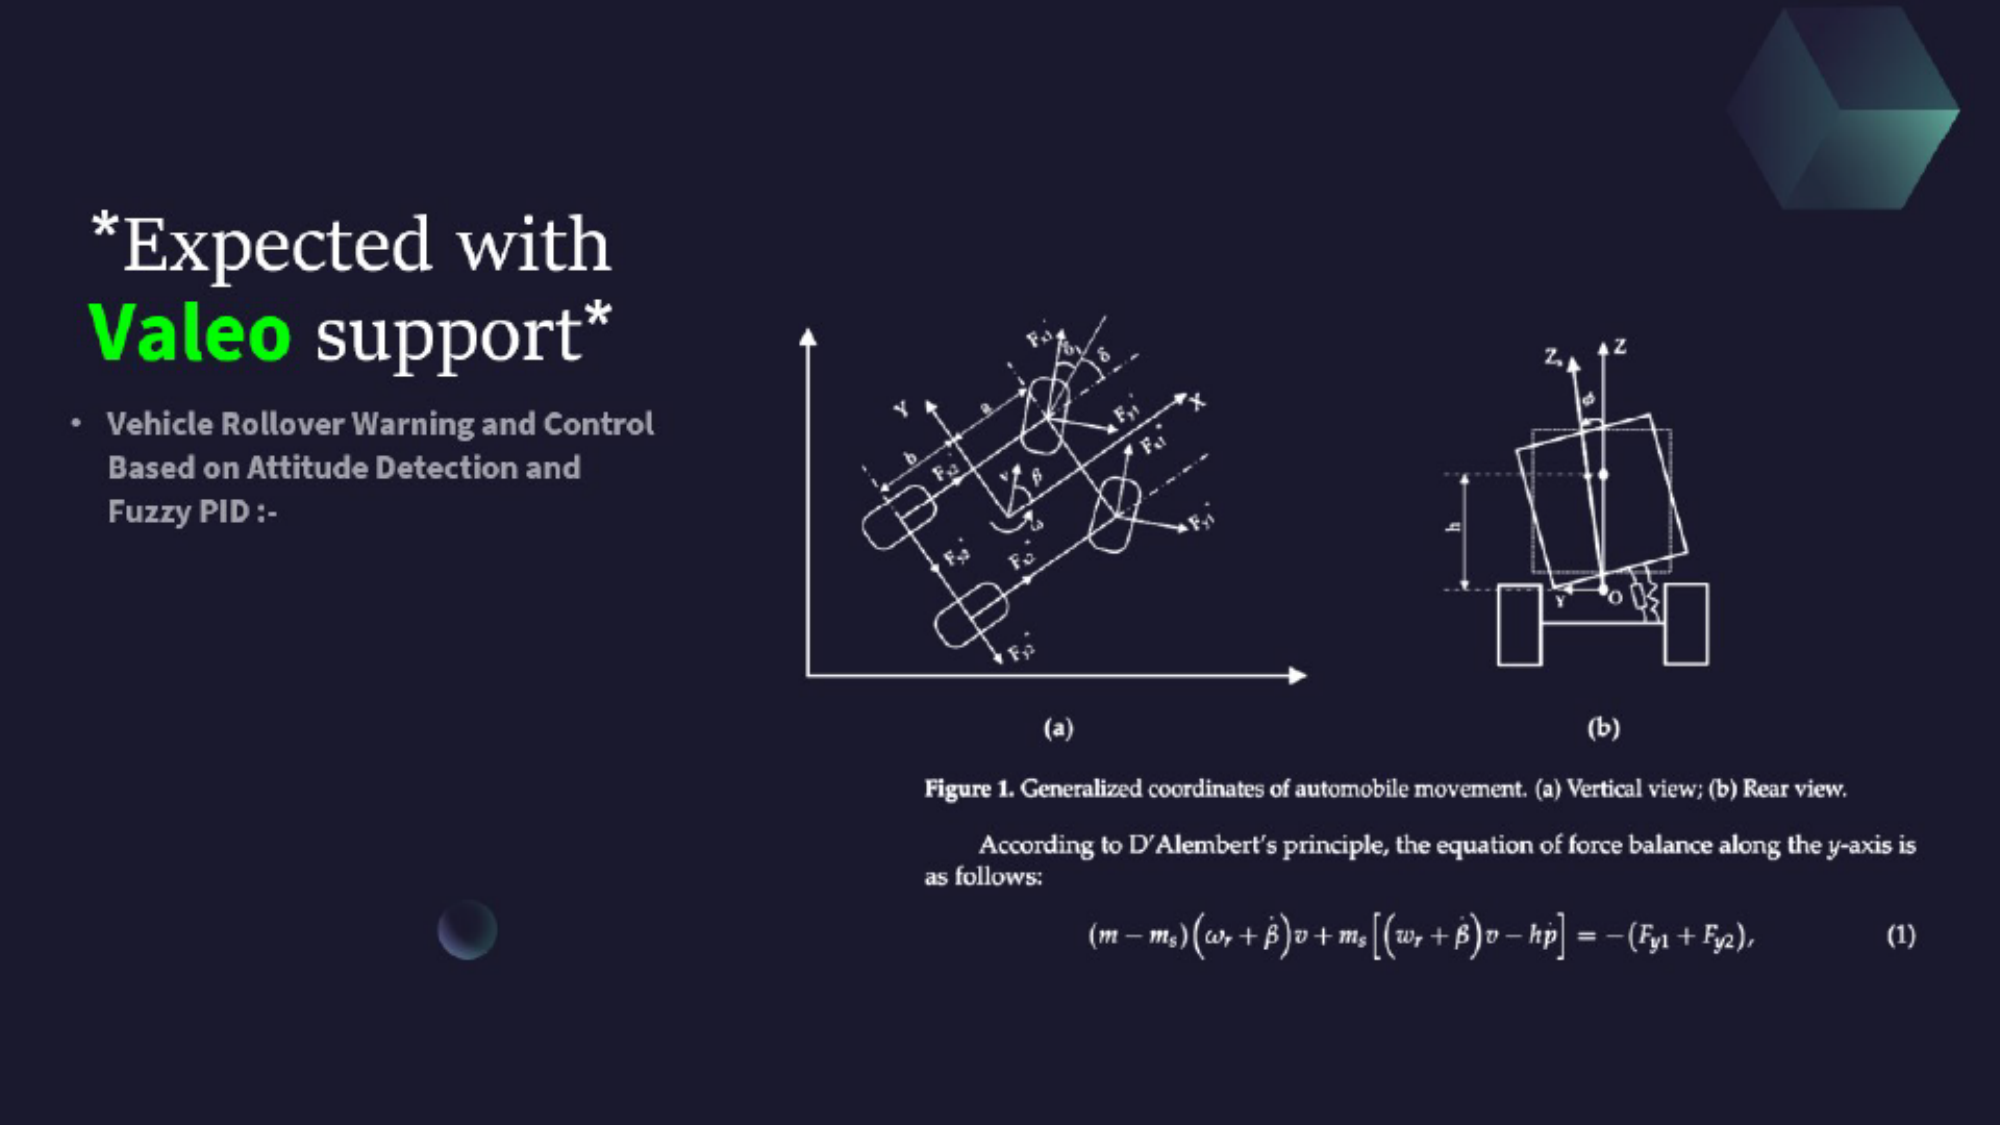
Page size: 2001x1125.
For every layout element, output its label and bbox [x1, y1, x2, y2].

list [0, 0, 2000, 1125]
